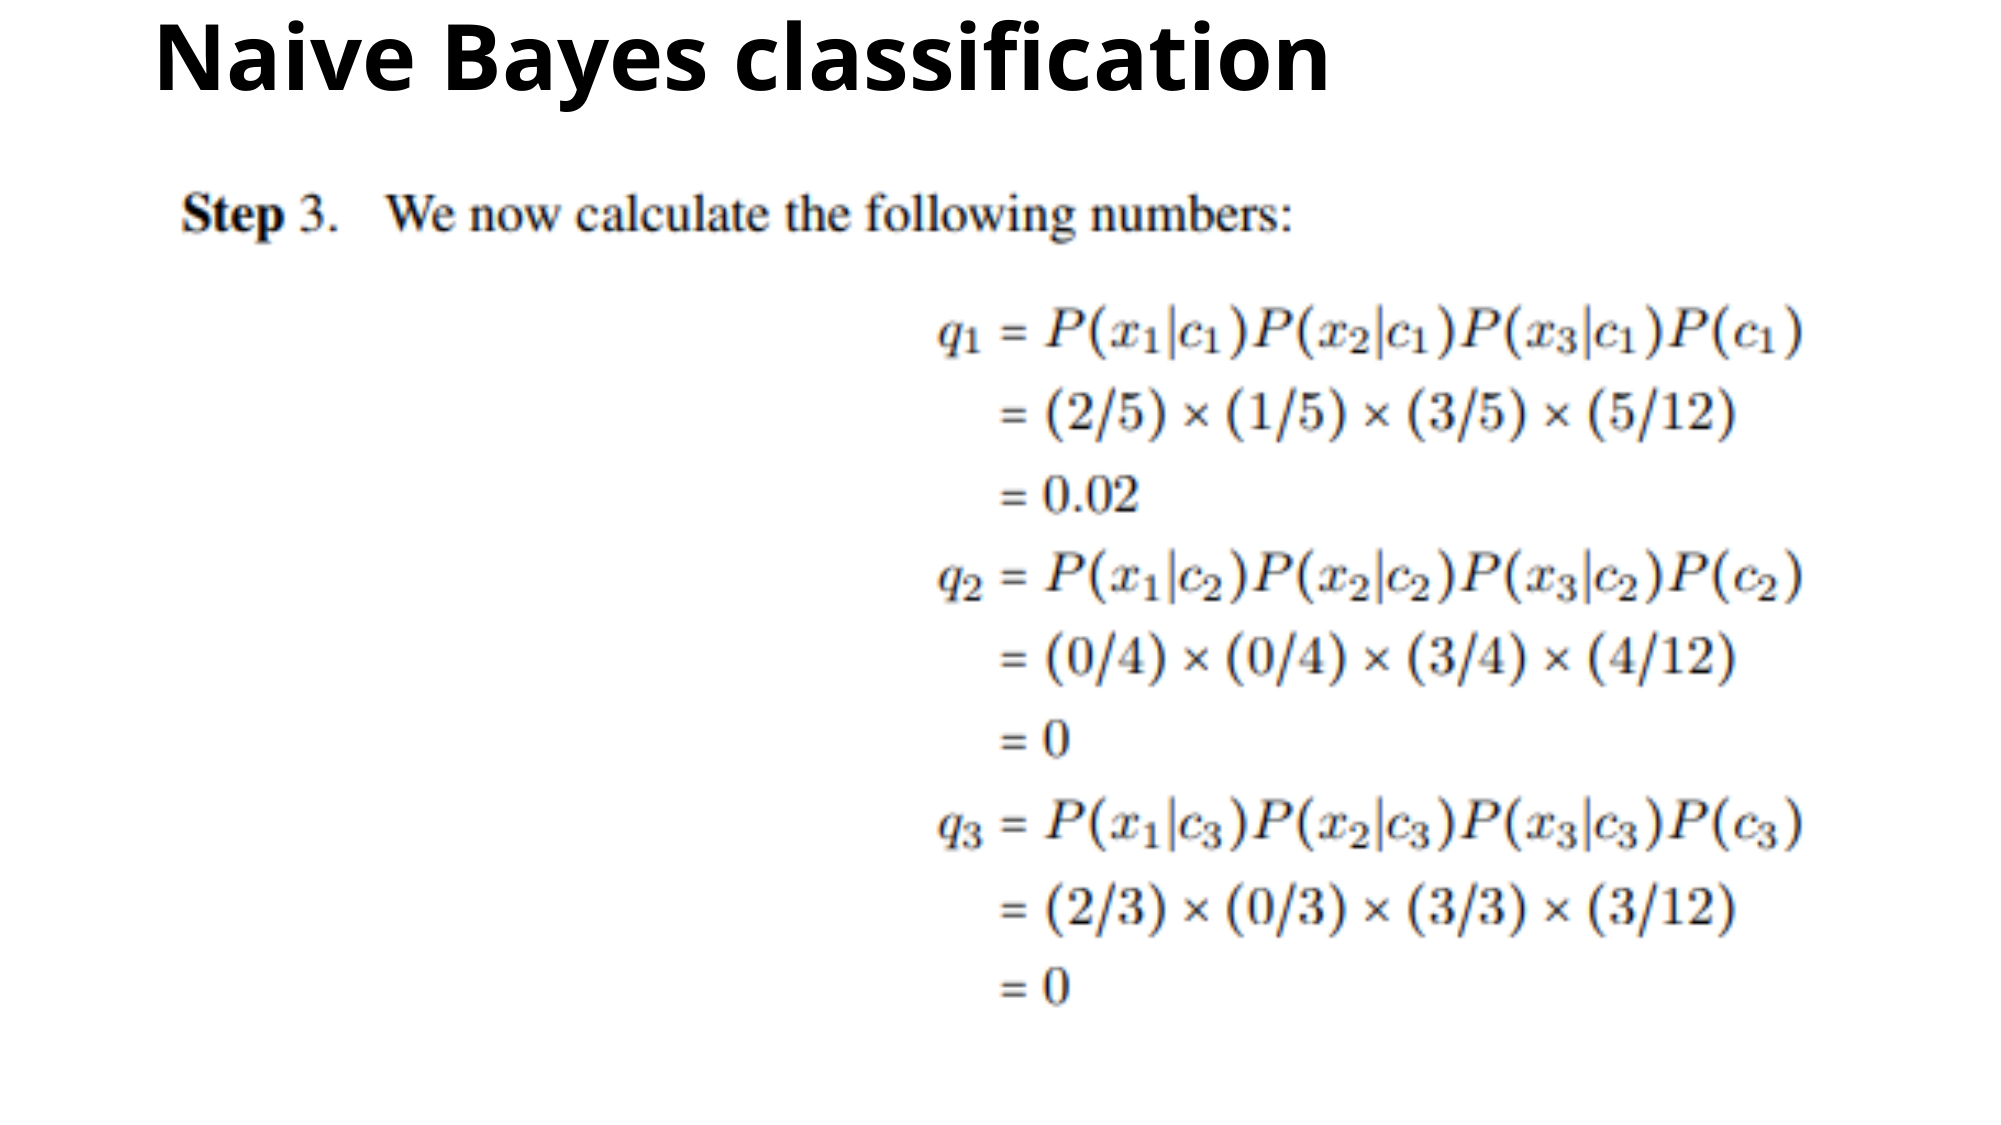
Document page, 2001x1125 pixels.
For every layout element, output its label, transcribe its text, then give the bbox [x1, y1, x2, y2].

picture [81, 120, 1888, 1054]
title Naive Bayes classification [137, 0, 1863, 120]
